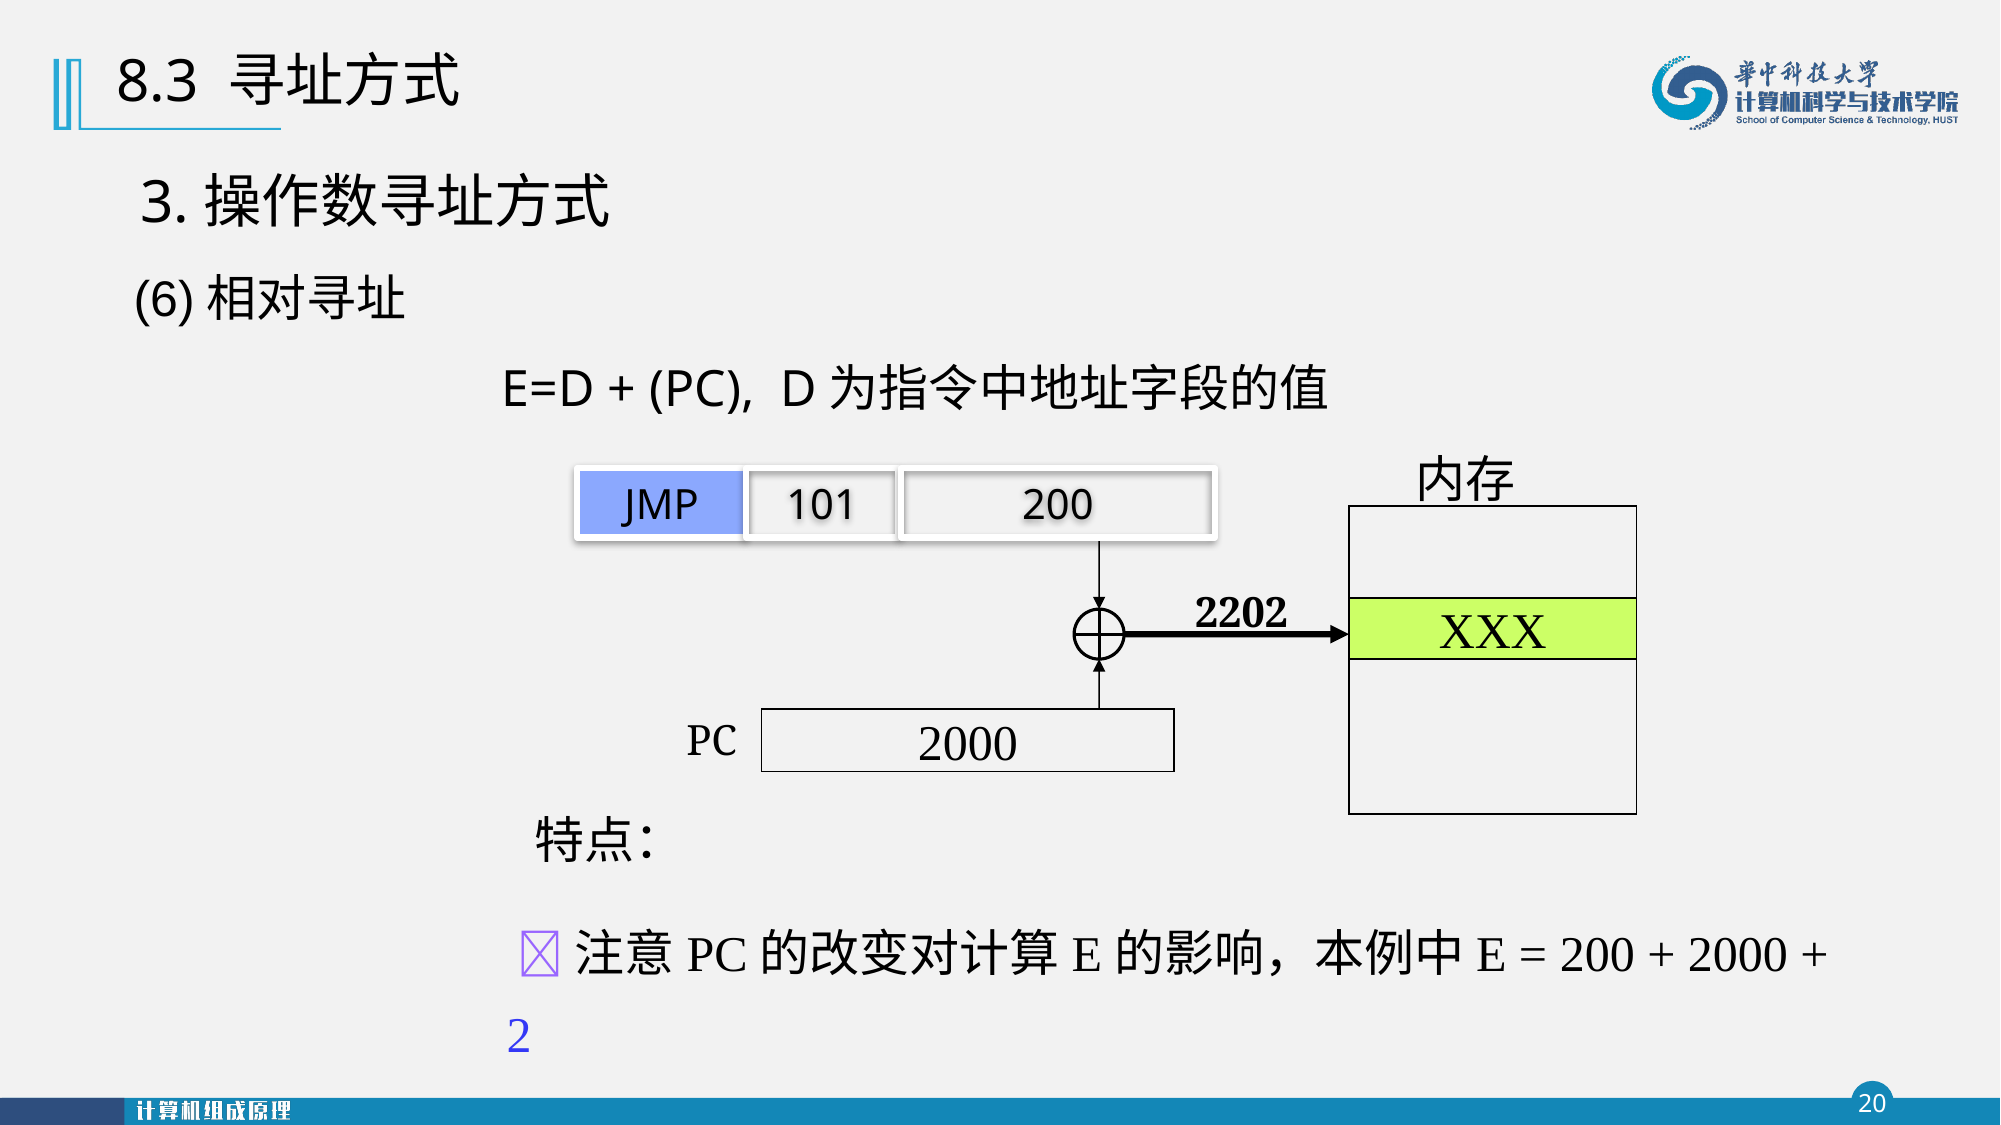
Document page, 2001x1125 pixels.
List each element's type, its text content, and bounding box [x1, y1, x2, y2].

text_box JMP [577, 468, 742, 538]
text_box 8.3 寻址方式 [101, 31, 704, 134]
text_box 特点： [445, 800, 1074, 873]
text_box (6)相对寻址 [118, 258, 422, 334]
text_box 注意PC的改变对计算E的影响，本例中E = 200 + 2000 + 2 [416, 892, 1870, 996]
text_box PC [661, 705, 753, 771]
picture [1652, 56, 1958, 130]
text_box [1074, 534, 1348, 710]
text_box 200 [901, 468, 1215, 538]
text_box 101 [745, 468, 897, 538]
picture [1652, 56, 1678, 81]
text_box 2000 [761, 709, 1175, 772]
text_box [1348, 439, 1637, 815]
text_box E=D + (PC), D为指令中地址字段的值 [474, 324, 1368, 415]
text_box 3.操作数寻址方式 [125, 156, 704, 242]
